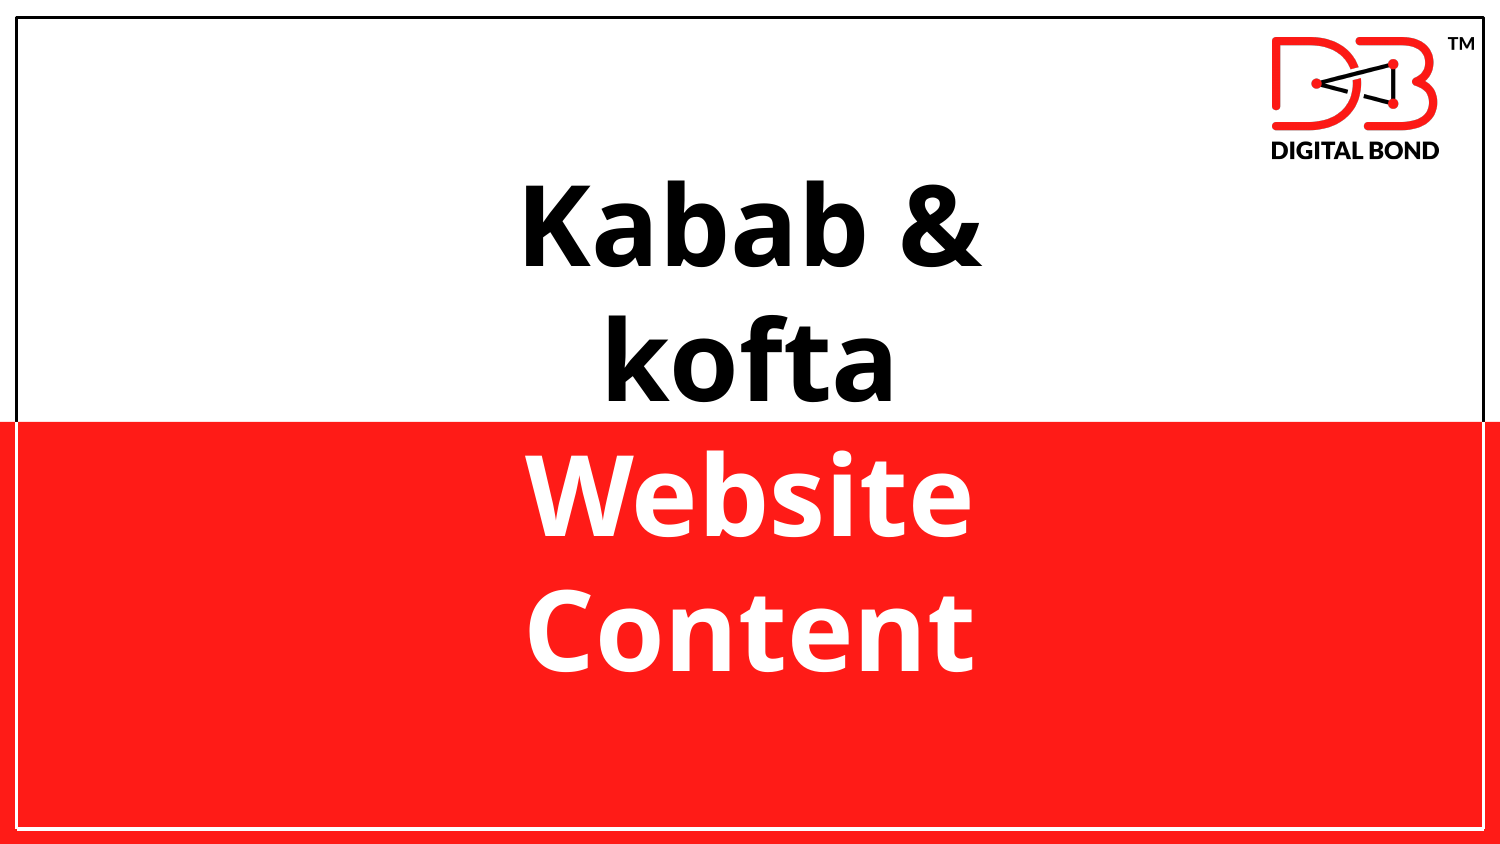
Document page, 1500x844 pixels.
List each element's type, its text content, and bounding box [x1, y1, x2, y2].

title Kabab & kofta Website Content [360, 241, 1140, 608]
picture [1265, 26, 1481, 167]
